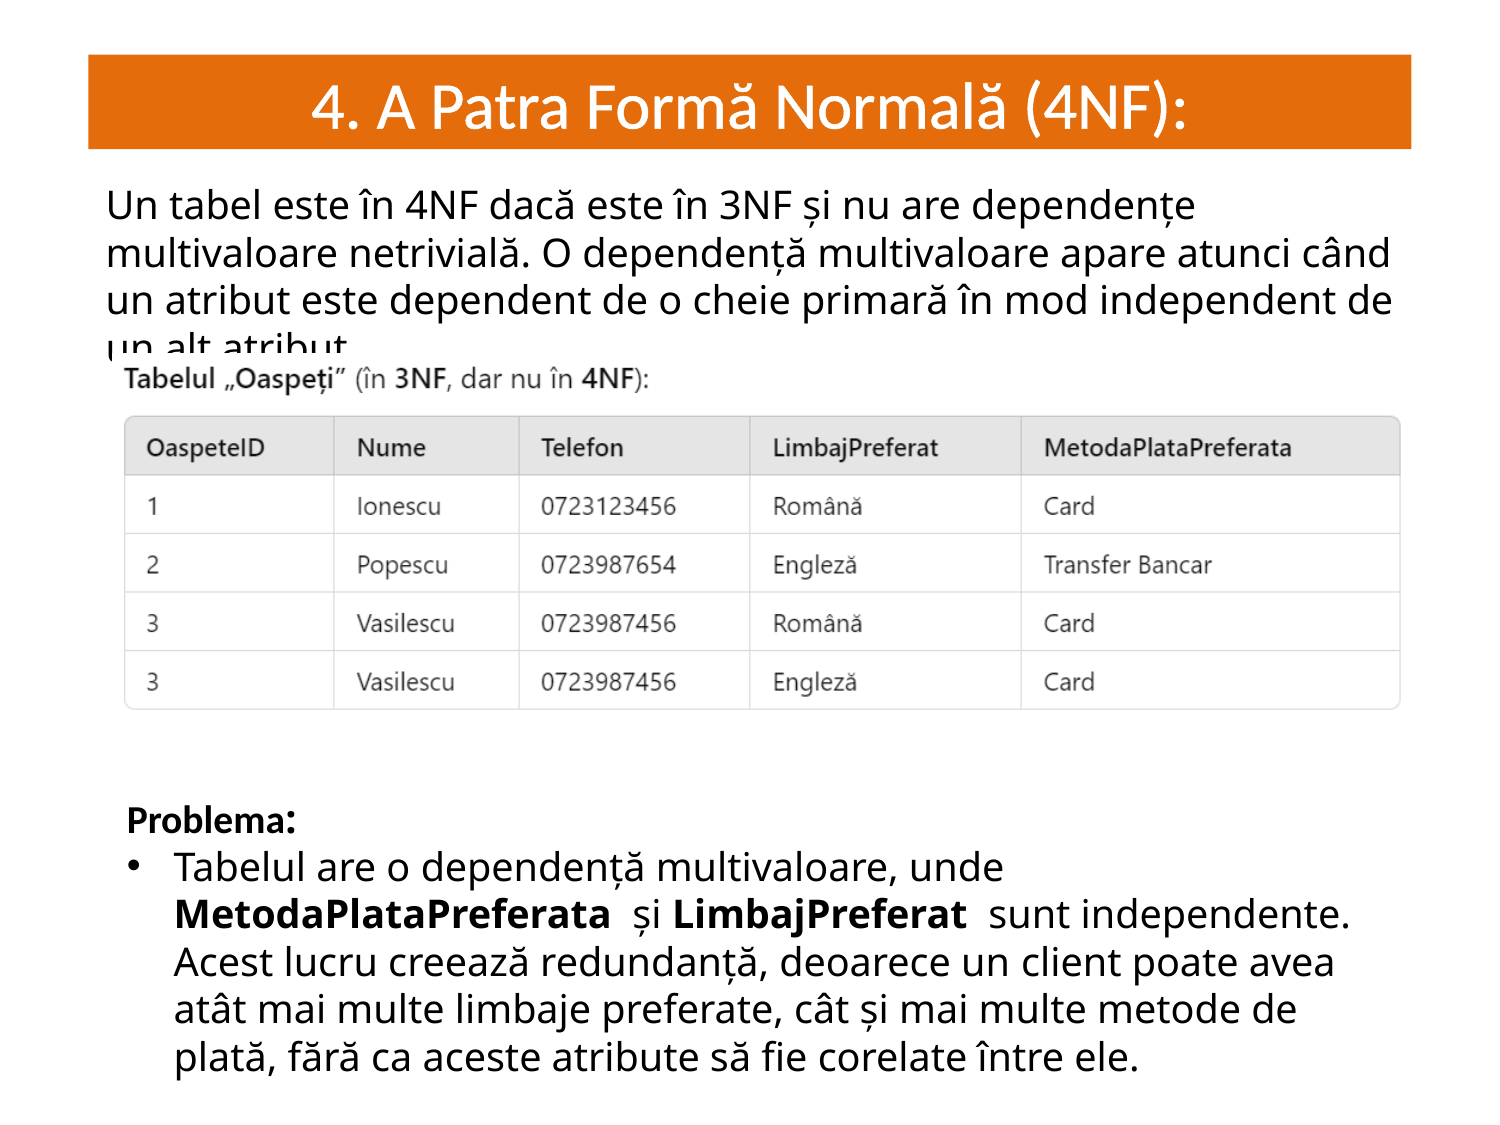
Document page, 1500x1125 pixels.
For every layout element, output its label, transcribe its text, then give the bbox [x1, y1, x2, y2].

text_box 4. A Patra Formă Normală (4NF): [88, 54, 1412, 150]
text_box Un tabel este în 4NF dacă este în 3NF și nu are dependențe multivaloare netrivială. O dependență multivaloare apare atunci când un atribut este dependent de o cheie primară în mod independent de un alt atribut. [90, 172, 1447, 378]
text_box Problema: Tabelul are o dependență multivaloare, unde MetodaPlataPreferata și LimbajPreferat sunt independente. Acest lucru creează redundanță, deoarece un client poate avea atât mai multe limbaje preferate, cât și mai multe metode de plată, fără ca aceste atribute să fie corelate între ele. [112, 786, 1412, 1087]
picture [111, 353, 1412, 717]
